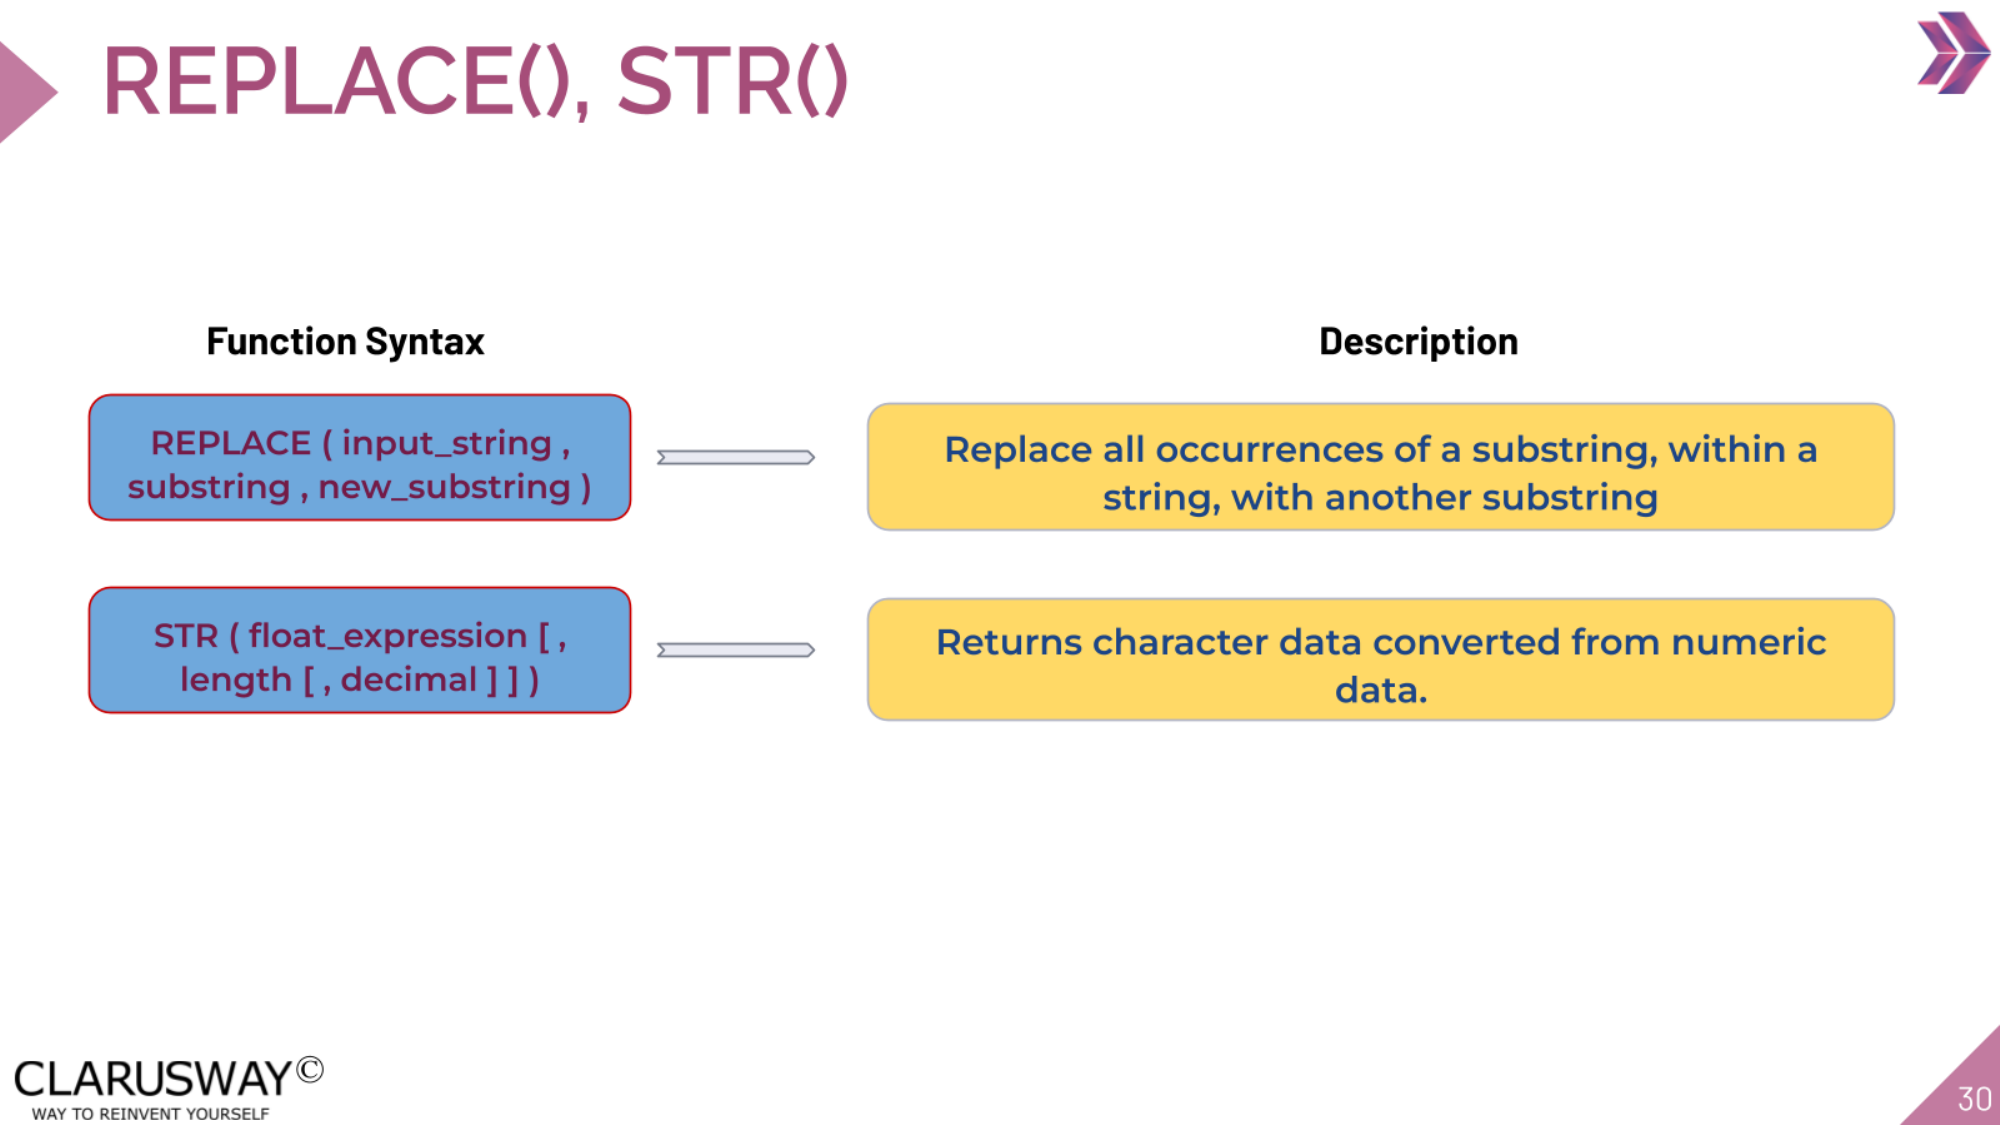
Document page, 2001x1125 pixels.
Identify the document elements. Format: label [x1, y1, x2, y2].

list [0, 0, 2000, 1125]
